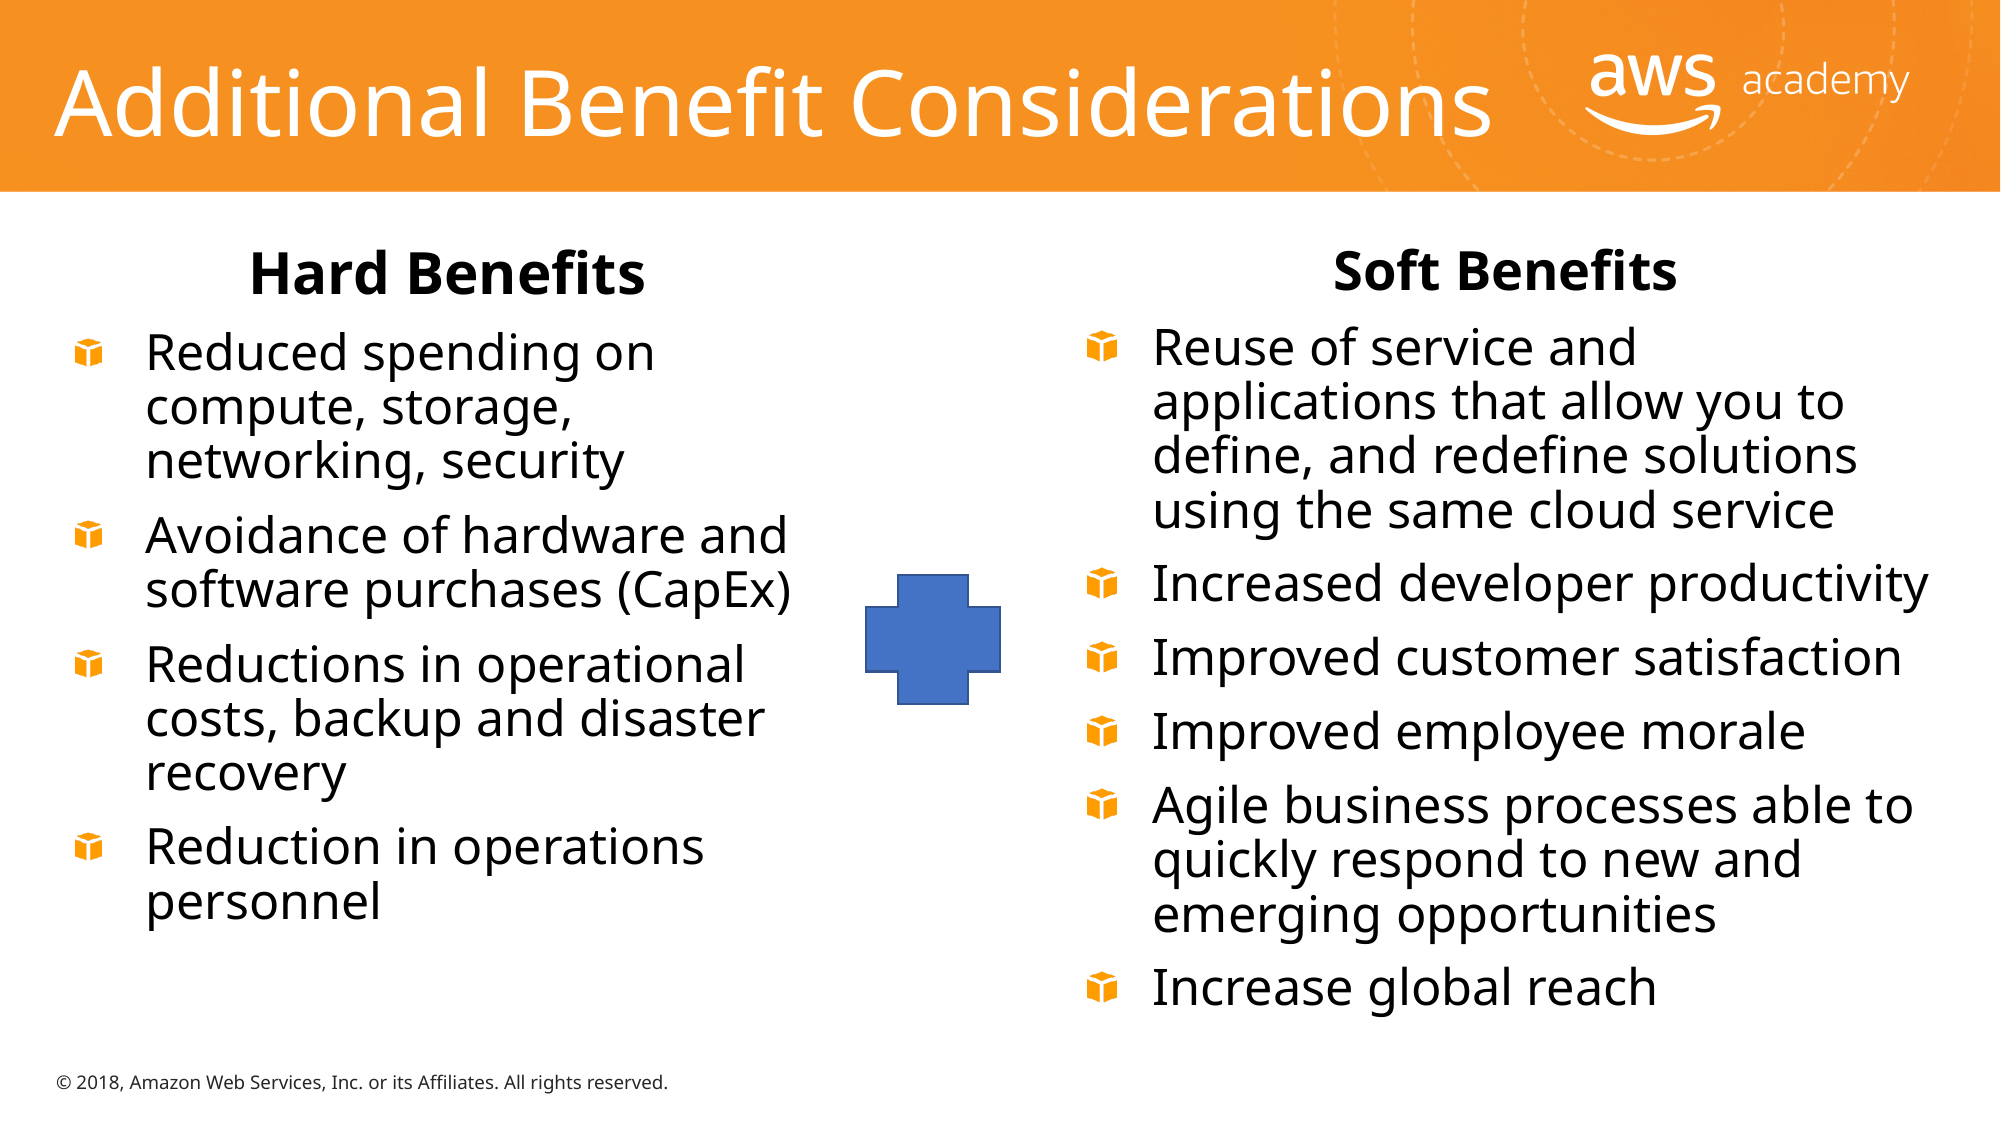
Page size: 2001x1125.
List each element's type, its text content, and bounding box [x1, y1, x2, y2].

list Hard Benefits Reduced spending on compute, storage, networking, security Avoidance of hardware and software purchases (CapEx) Reductions in operational costs, backup and disaster recovery Reduction in operations personnel [55, 236, 839, 1043]
picture [0, 0, 2001, 1125]
title Additional Benefit Considerations [39, 43, 1575, 172]
list Soft Benefits Reuse of service and applications that allow you to define, and redefine solutions using the same cloud service Increased developer productivity Improved customer satisfaction Improved employee morale Agile business processes able to quickly respond to new and emerging opportunities Increase global reach [1067, 236, 1945, 1043]
text_box [865, 574, 1001, 705]
